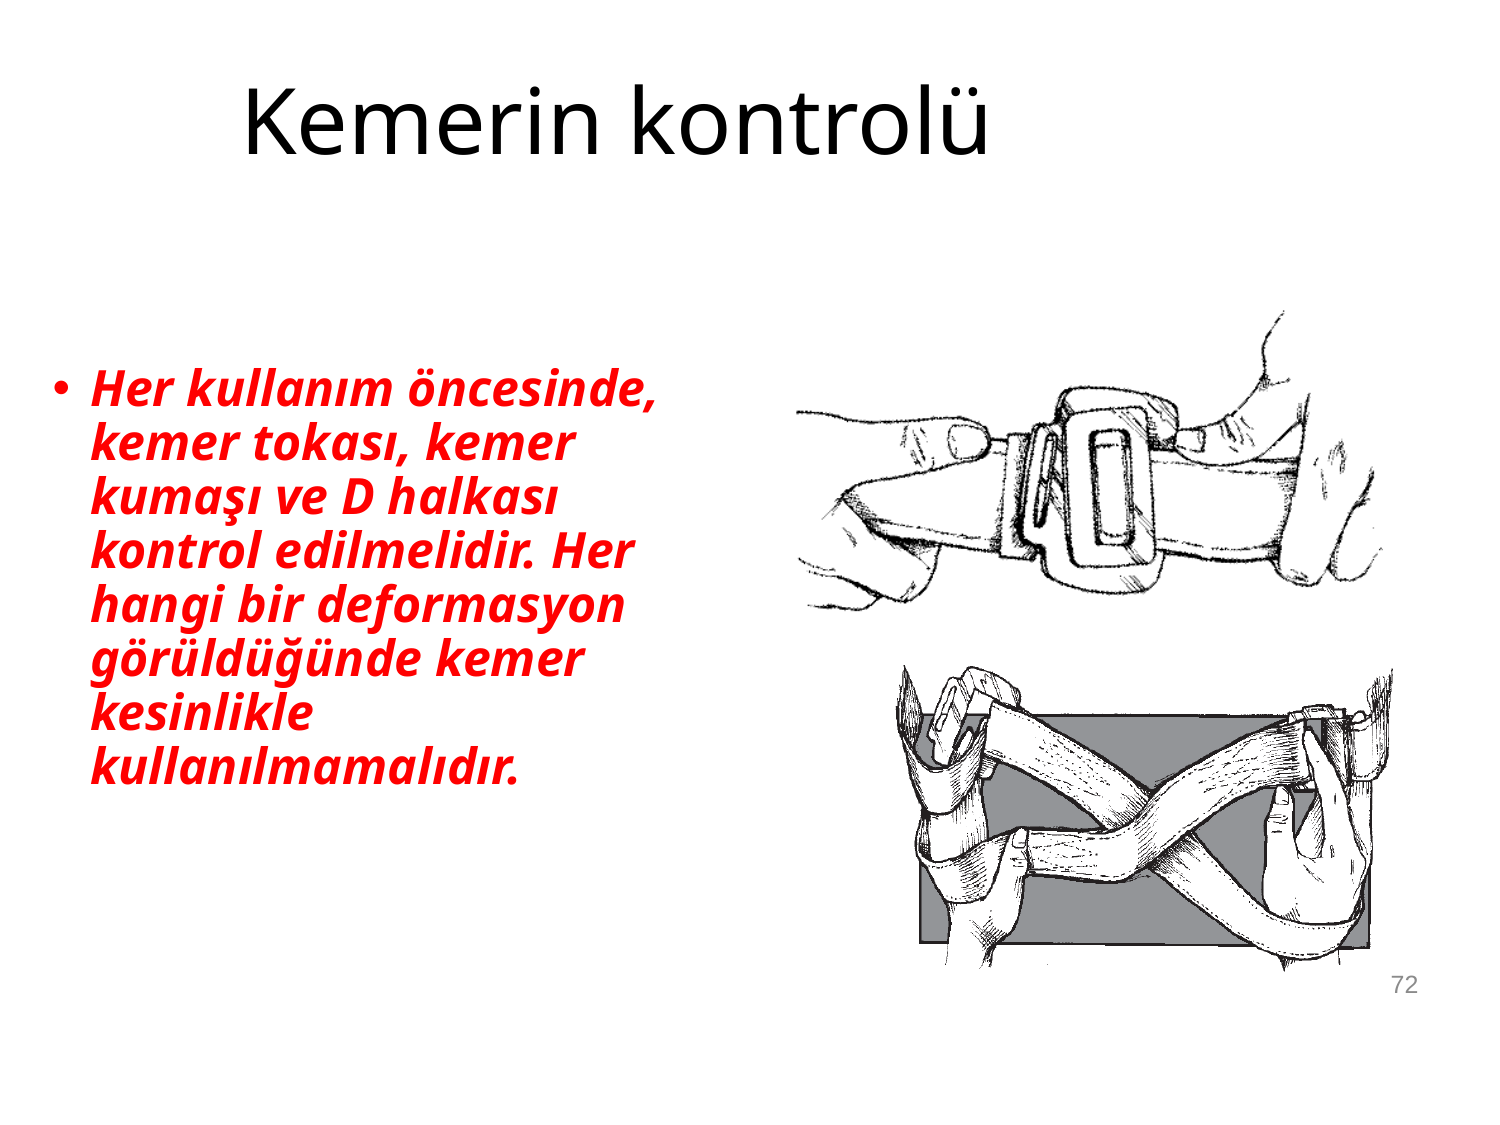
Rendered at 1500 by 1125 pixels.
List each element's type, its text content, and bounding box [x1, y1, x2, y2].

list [756, 303, 1450, 634]
slide_number 72 [1333, 940, 1434, 1026]
title Kemerin kontrolü [225, 24, 1450, 225]
list Her kullanım öncesinde, kemer tokası, kemer kumaşı ve D halkası kontrol edilmelidir. Her hangi bir deformasyon görüldüğünde kemer kesinlikle kullanılmamalıdır. [37, 275, 732, 1075]
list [883, 657, 1418, 983]
